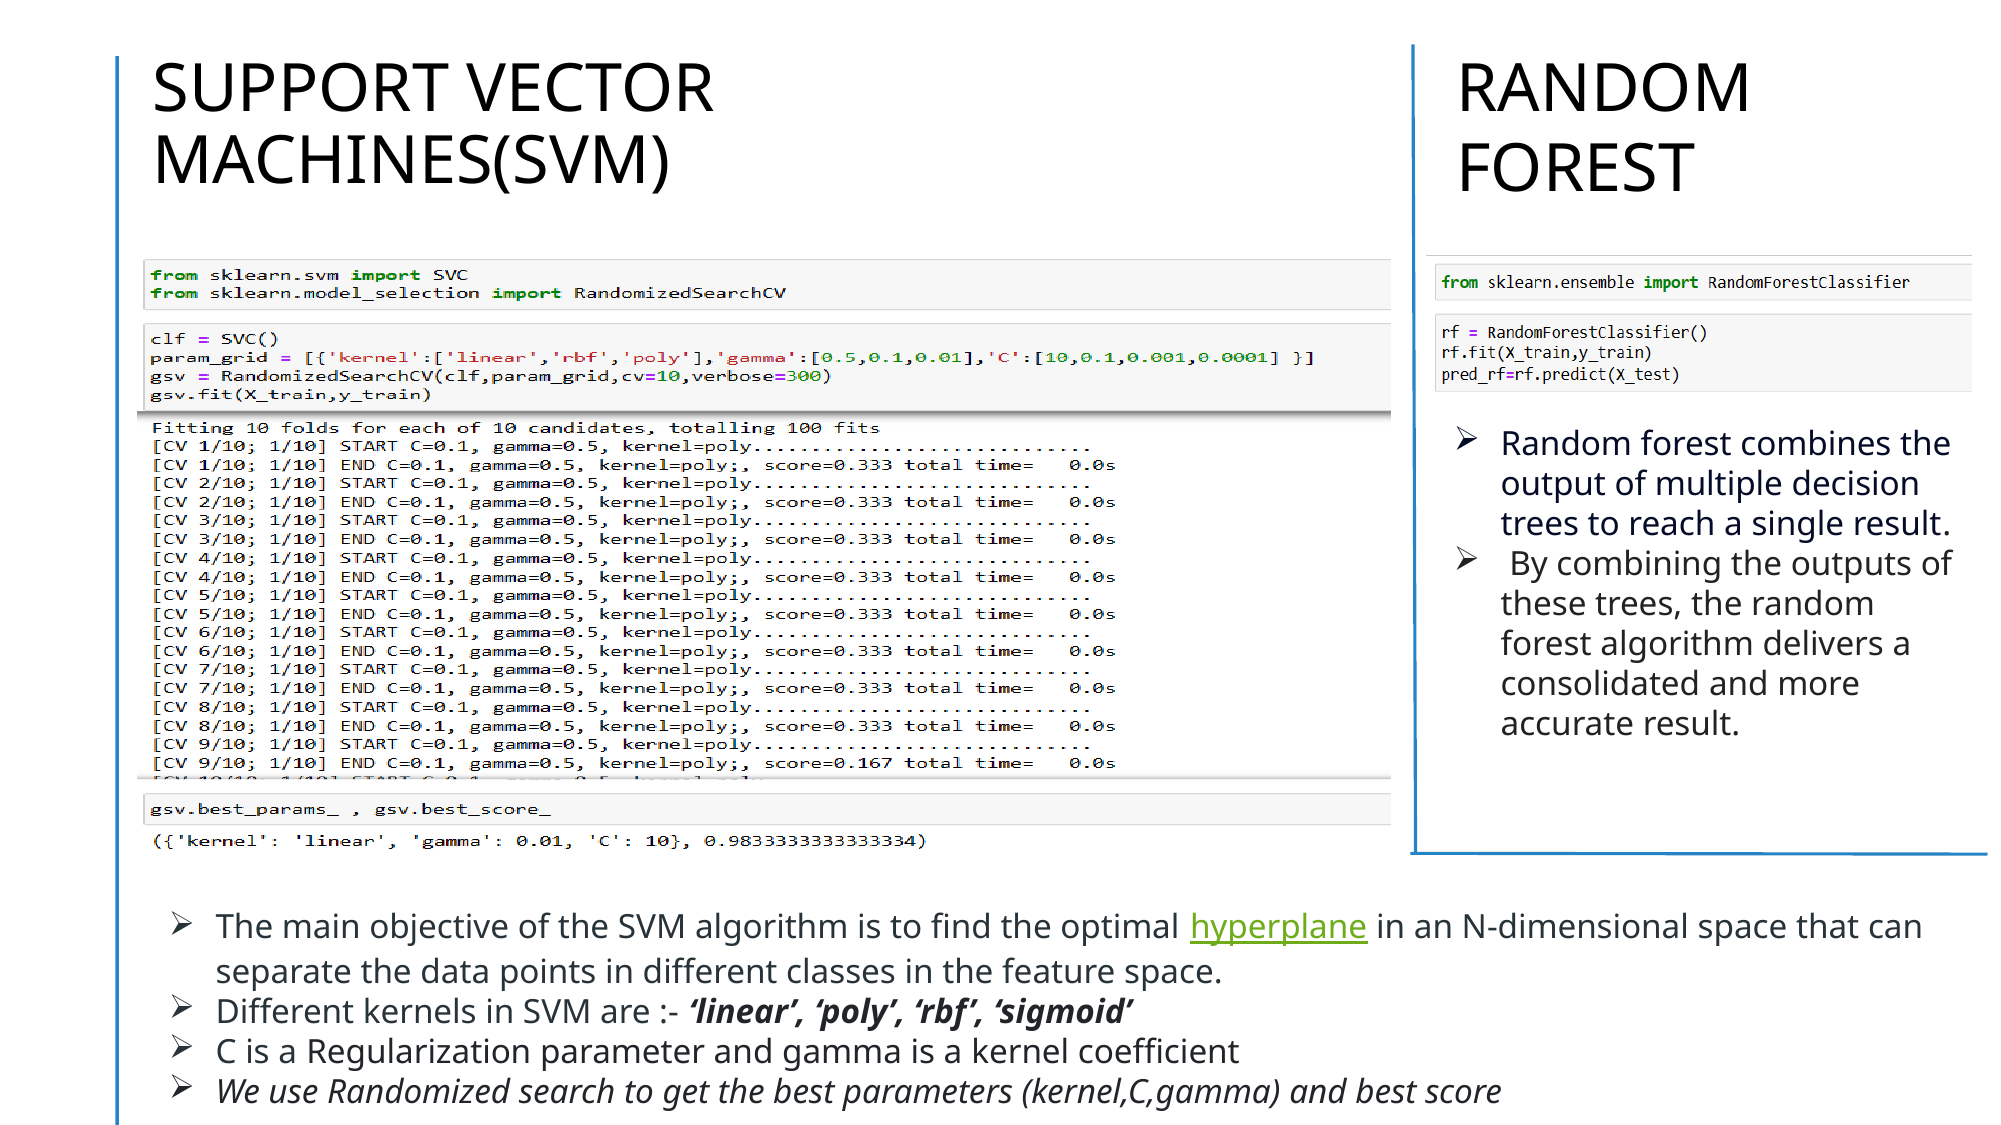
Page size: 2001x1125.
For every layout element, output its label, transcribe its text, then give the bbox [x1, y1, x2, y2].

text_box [1412, 44, 1416, 853]
picture [1426, 255, 1972, 392]
text_box The main objective of the SVM algorithm is to find the optimal hyperplane in an N-dimensional space that can separate the data points in different classes in the feature space. Different kernels in SVM are :- ‘linear’, ‘poly’, ‘rbf’, ‘sigmoid’ C is a Regularization parameter and gamma is a kernel coefficient We use Randomized search to get the best parameters (kernel,C,gamma) and best score [153, 897, 1973, 1118]
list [137, 243, 1391, 853]
text_box Random forest combines the output of multiple decision trees to reach a single result. By combining the outputs of these trees, the random forest algorithm delivers a consolidated and more accurate result. [1438, 415, 1969, 750]
title SUPPORT VECTOR MACHINES(SVM) [137, 18, 938, 233]
text_box RANDOM FOREST [1441, 37, 1973, 213]
